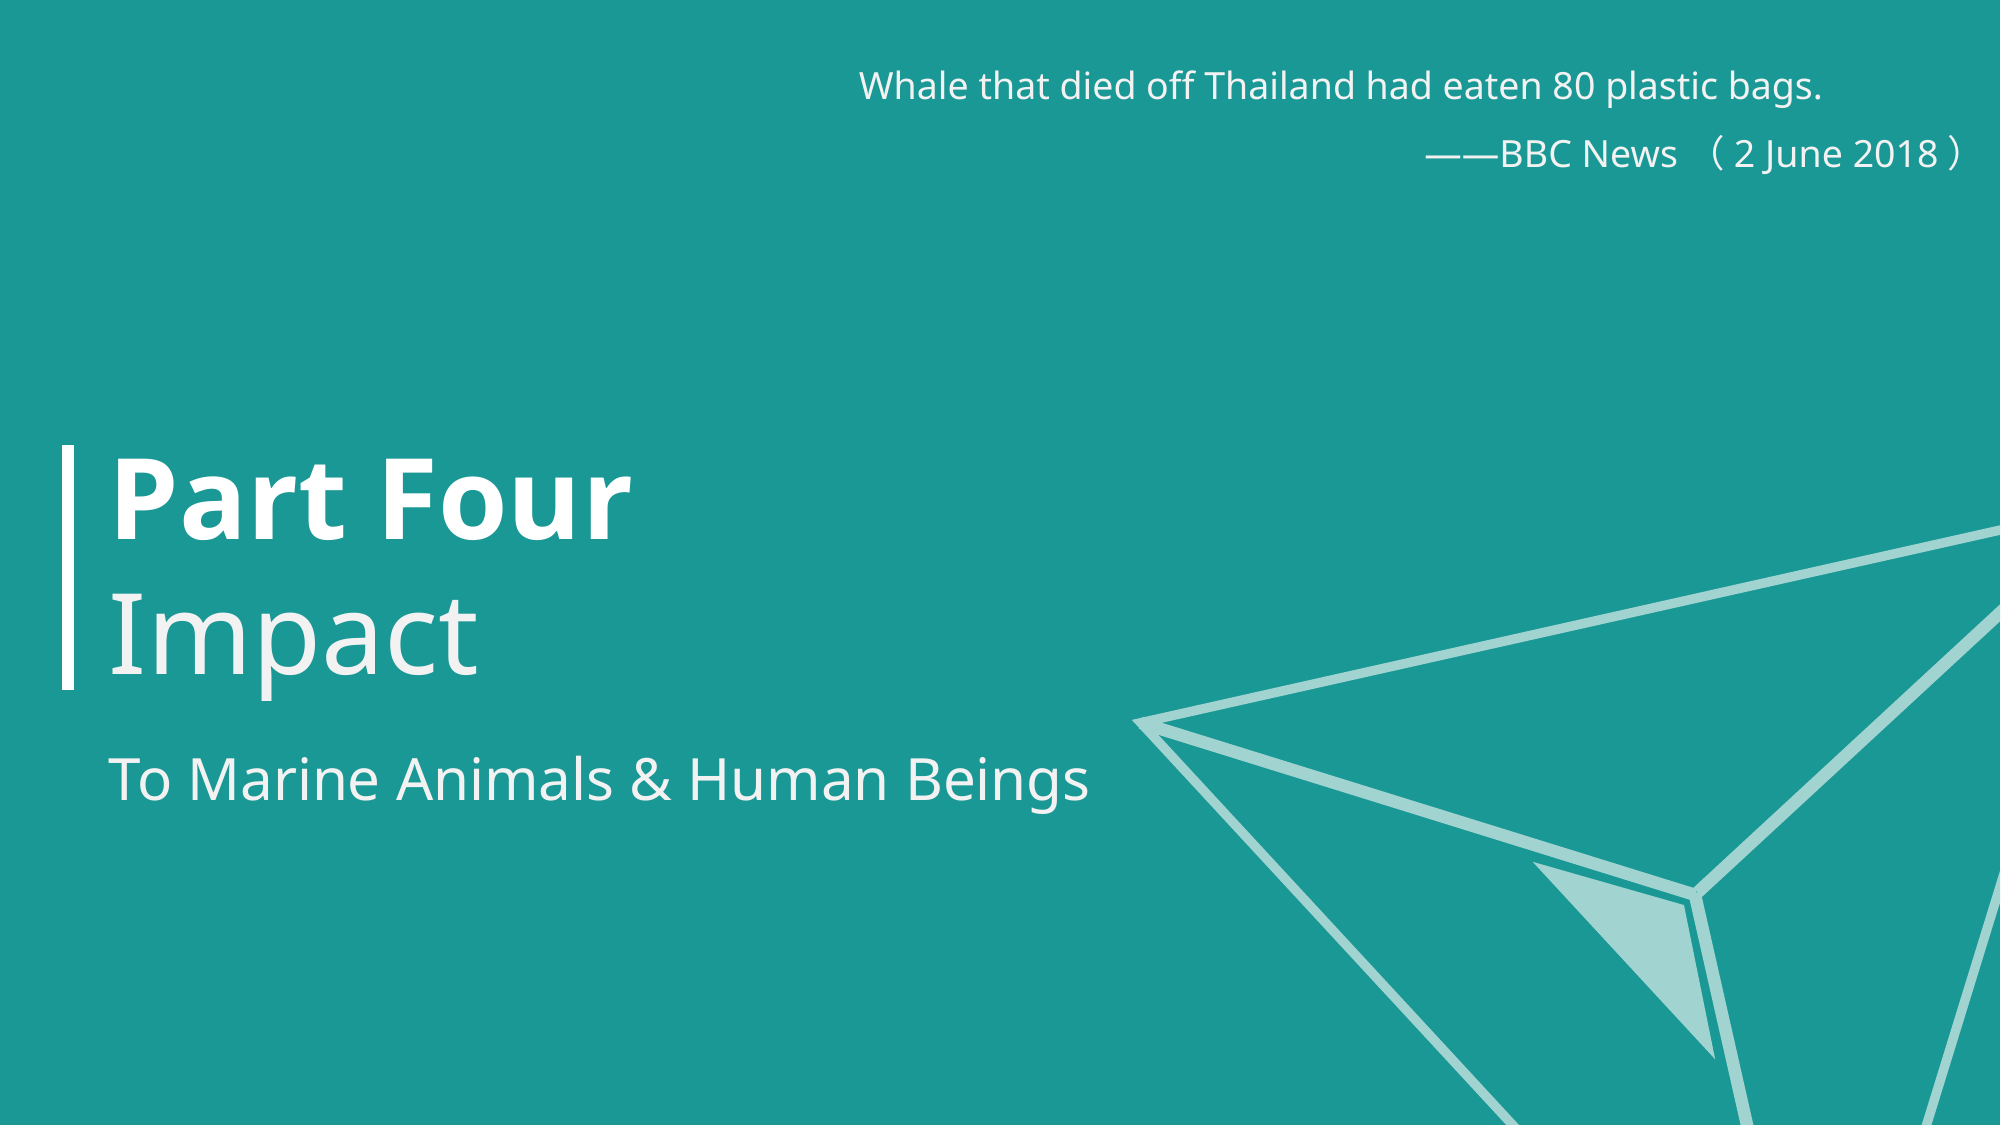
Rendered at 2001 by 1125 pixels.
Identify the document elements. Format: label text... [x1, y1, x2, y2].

text_box Part Four Impact To Marine Animals & Human Beings [94, 419, 1457, 820]
text_box Whale that died off Thailand had eaten 80 plastic bags. ——BBC News（2 June 2018） [843, 32, 2000, 183]
